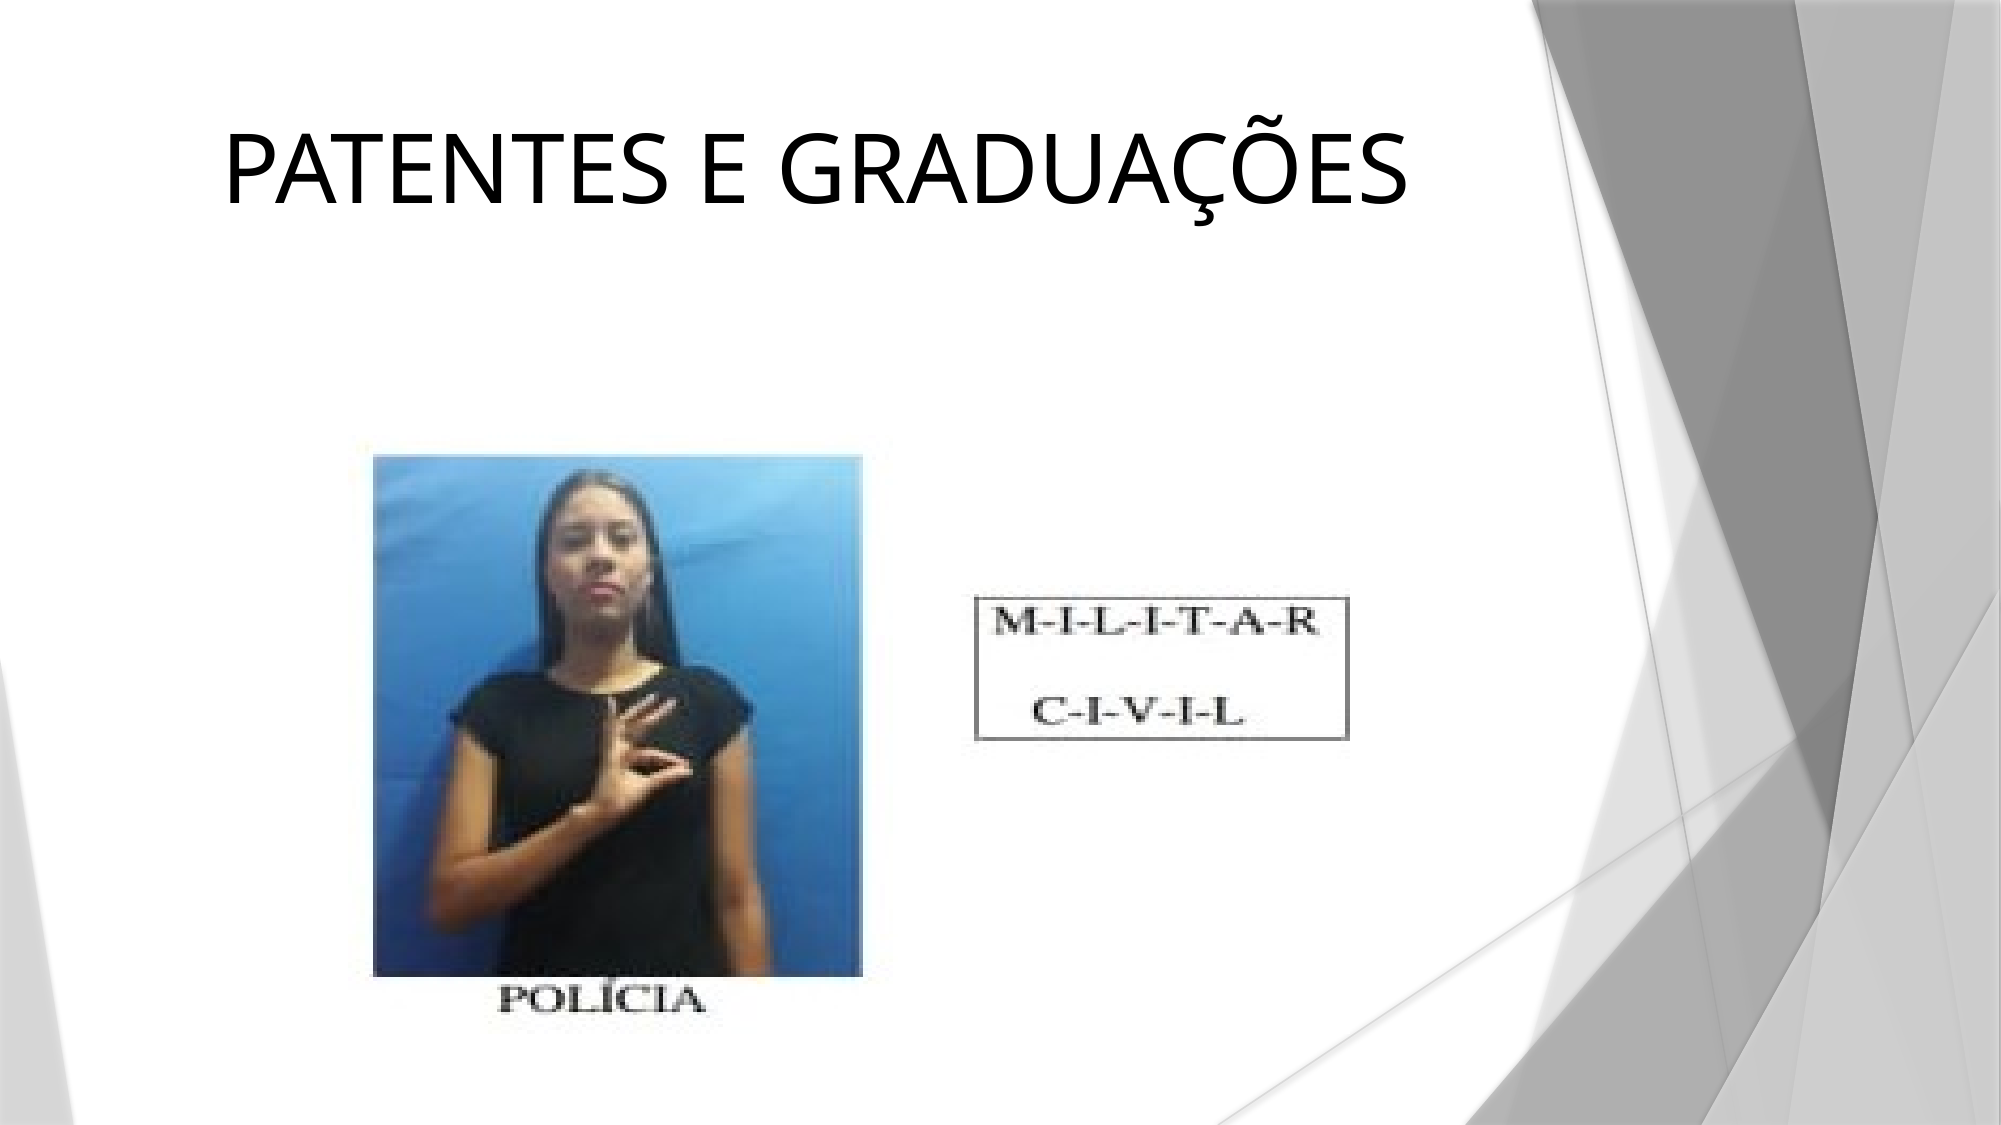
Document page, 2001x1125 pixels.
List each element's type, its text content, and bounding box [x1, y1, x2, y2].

text_box PATENTES E GRADUAÇÕES [111, 99, 1522, 317]
picture [348, 336, 1351, 1034]
